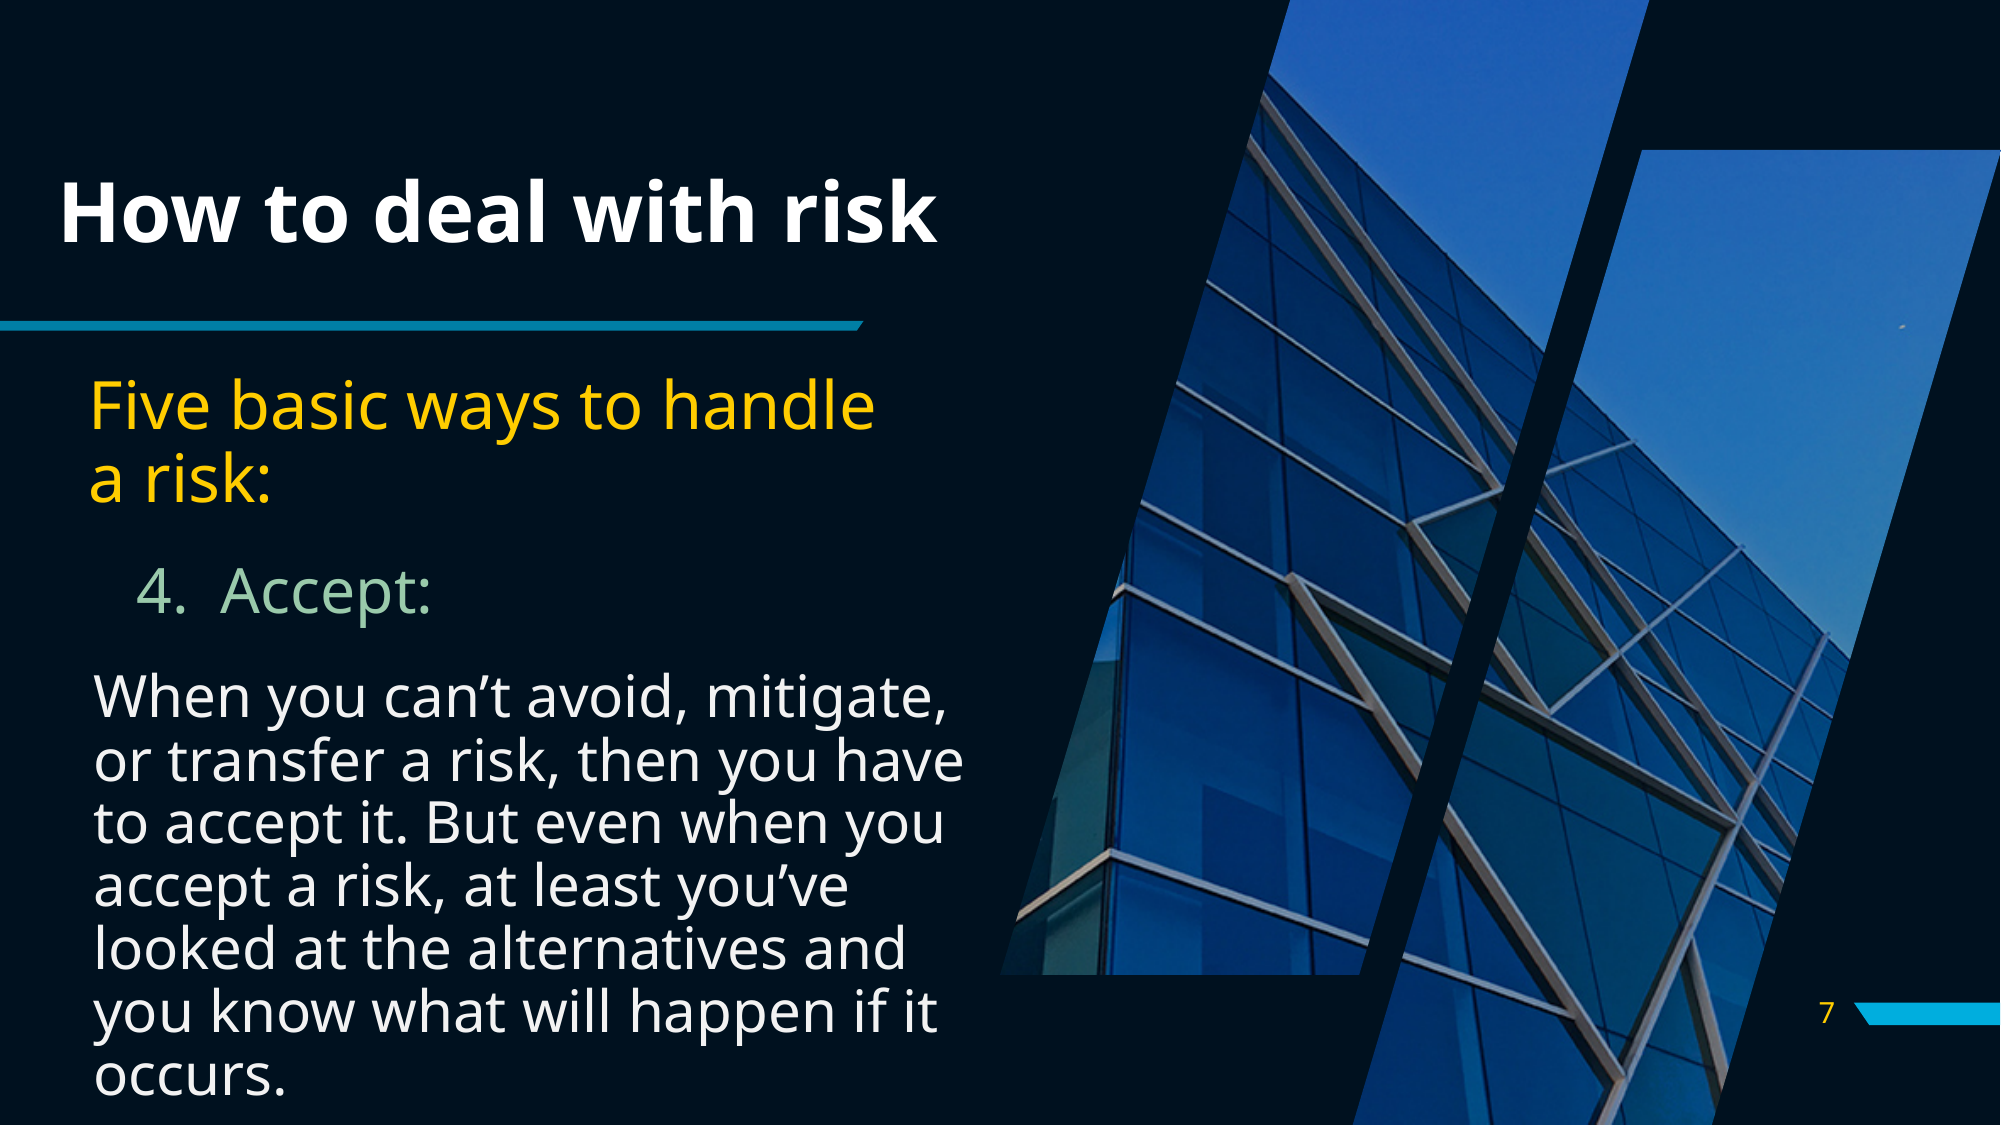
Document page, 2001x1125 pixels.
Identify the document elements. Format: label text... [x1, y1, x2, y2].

title How to deal with risk [42, 139, 999, 293]
picture [999, 0, 2001, 1125]
list Five basic ways to handle a risk: [73, 365, 935, 457]
list When you can’t avoid, mitigate, or transfer a risk, then you have to accept it. But even when you accept a risk, at least you’ve looked at the alternatives and you know what will happen if it occurs. [93, 660, 999, 1045]
text_box Accept: [121, 543, 529, 634]
